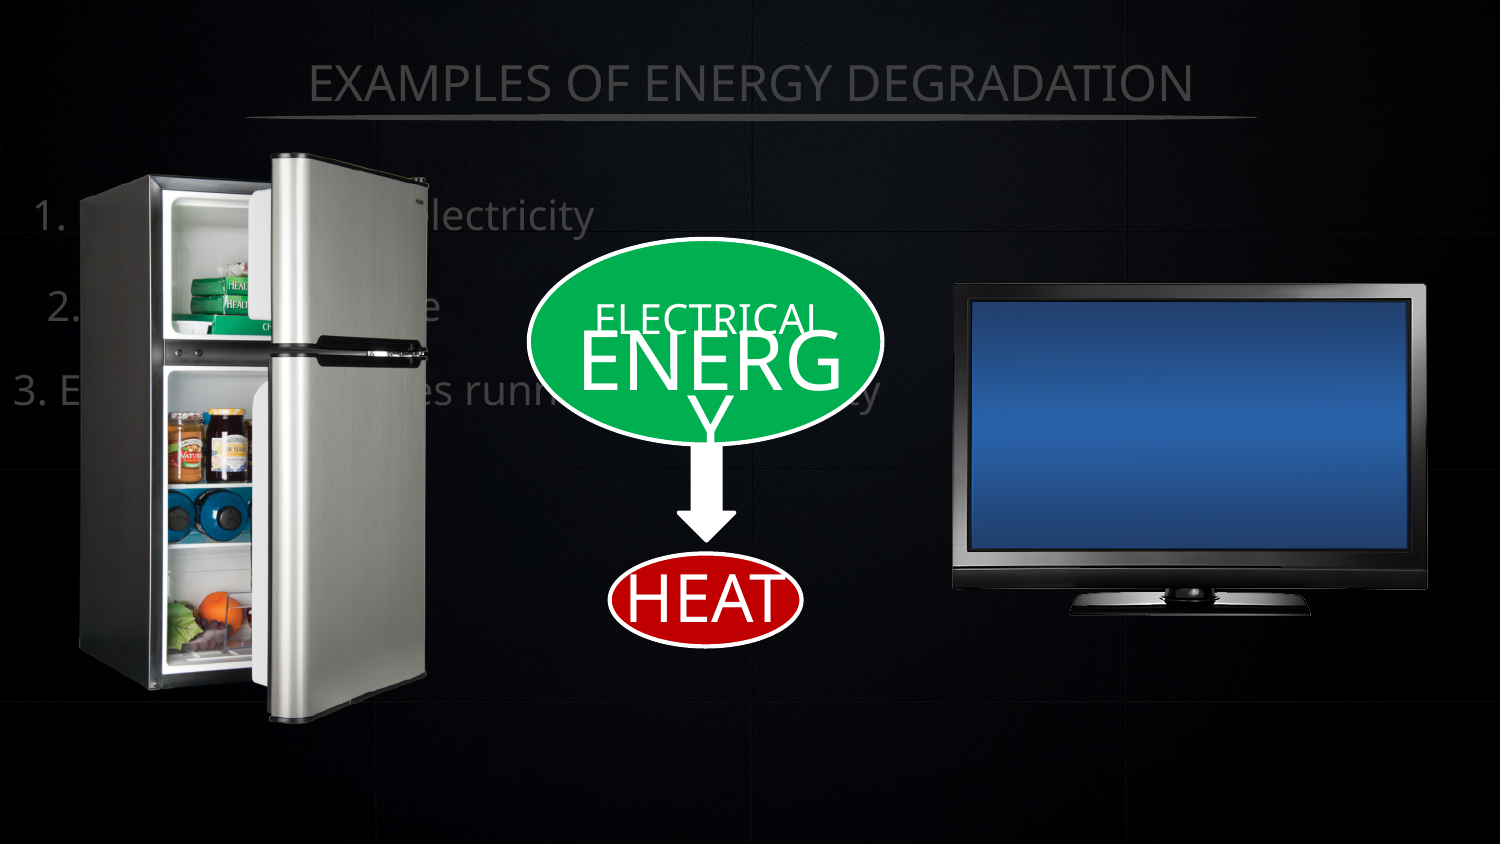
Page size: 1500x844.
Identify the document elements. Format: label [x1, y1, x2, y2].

picture [0, 0, 1500, 844]
text_box [528, 238, 883, 445]
text_box [609, 553, 802, 648]
